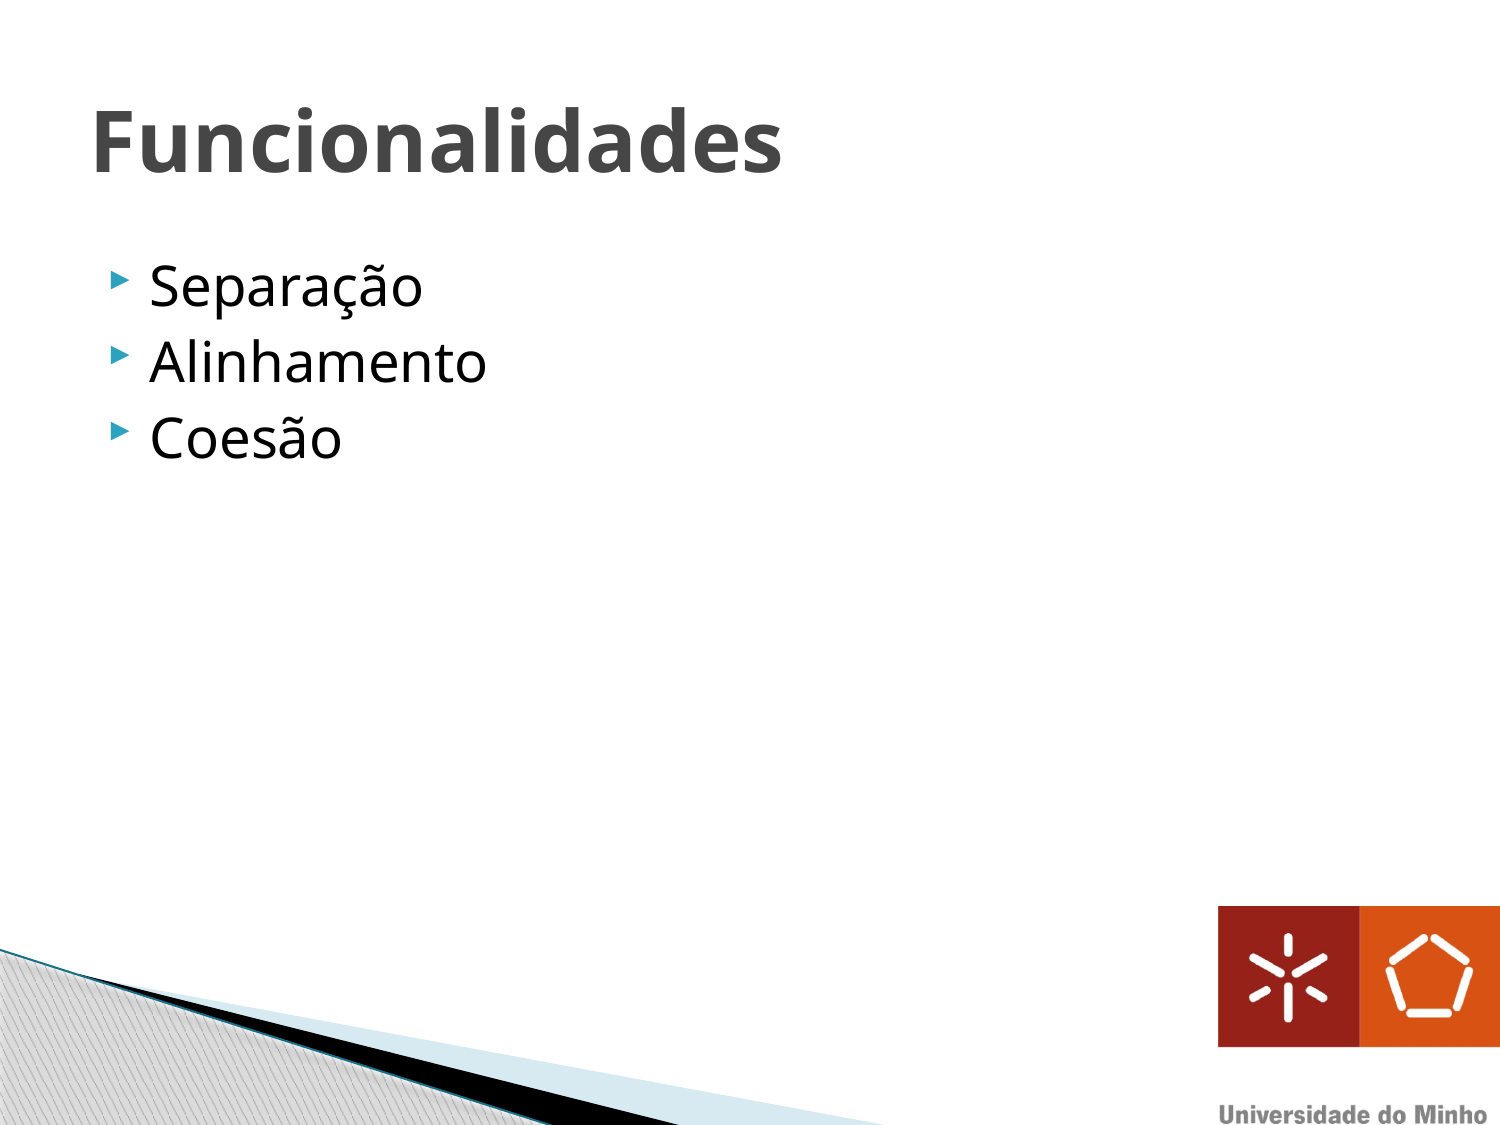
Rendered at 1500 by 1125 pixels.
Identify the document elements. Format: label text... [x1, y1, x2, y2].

list Separação Alinhamento Coesão [75, 243, 1425, 986]
title Funcionalidades [75, 45, 1425, 233]
picture [1218, 905, 1500, 1125]
